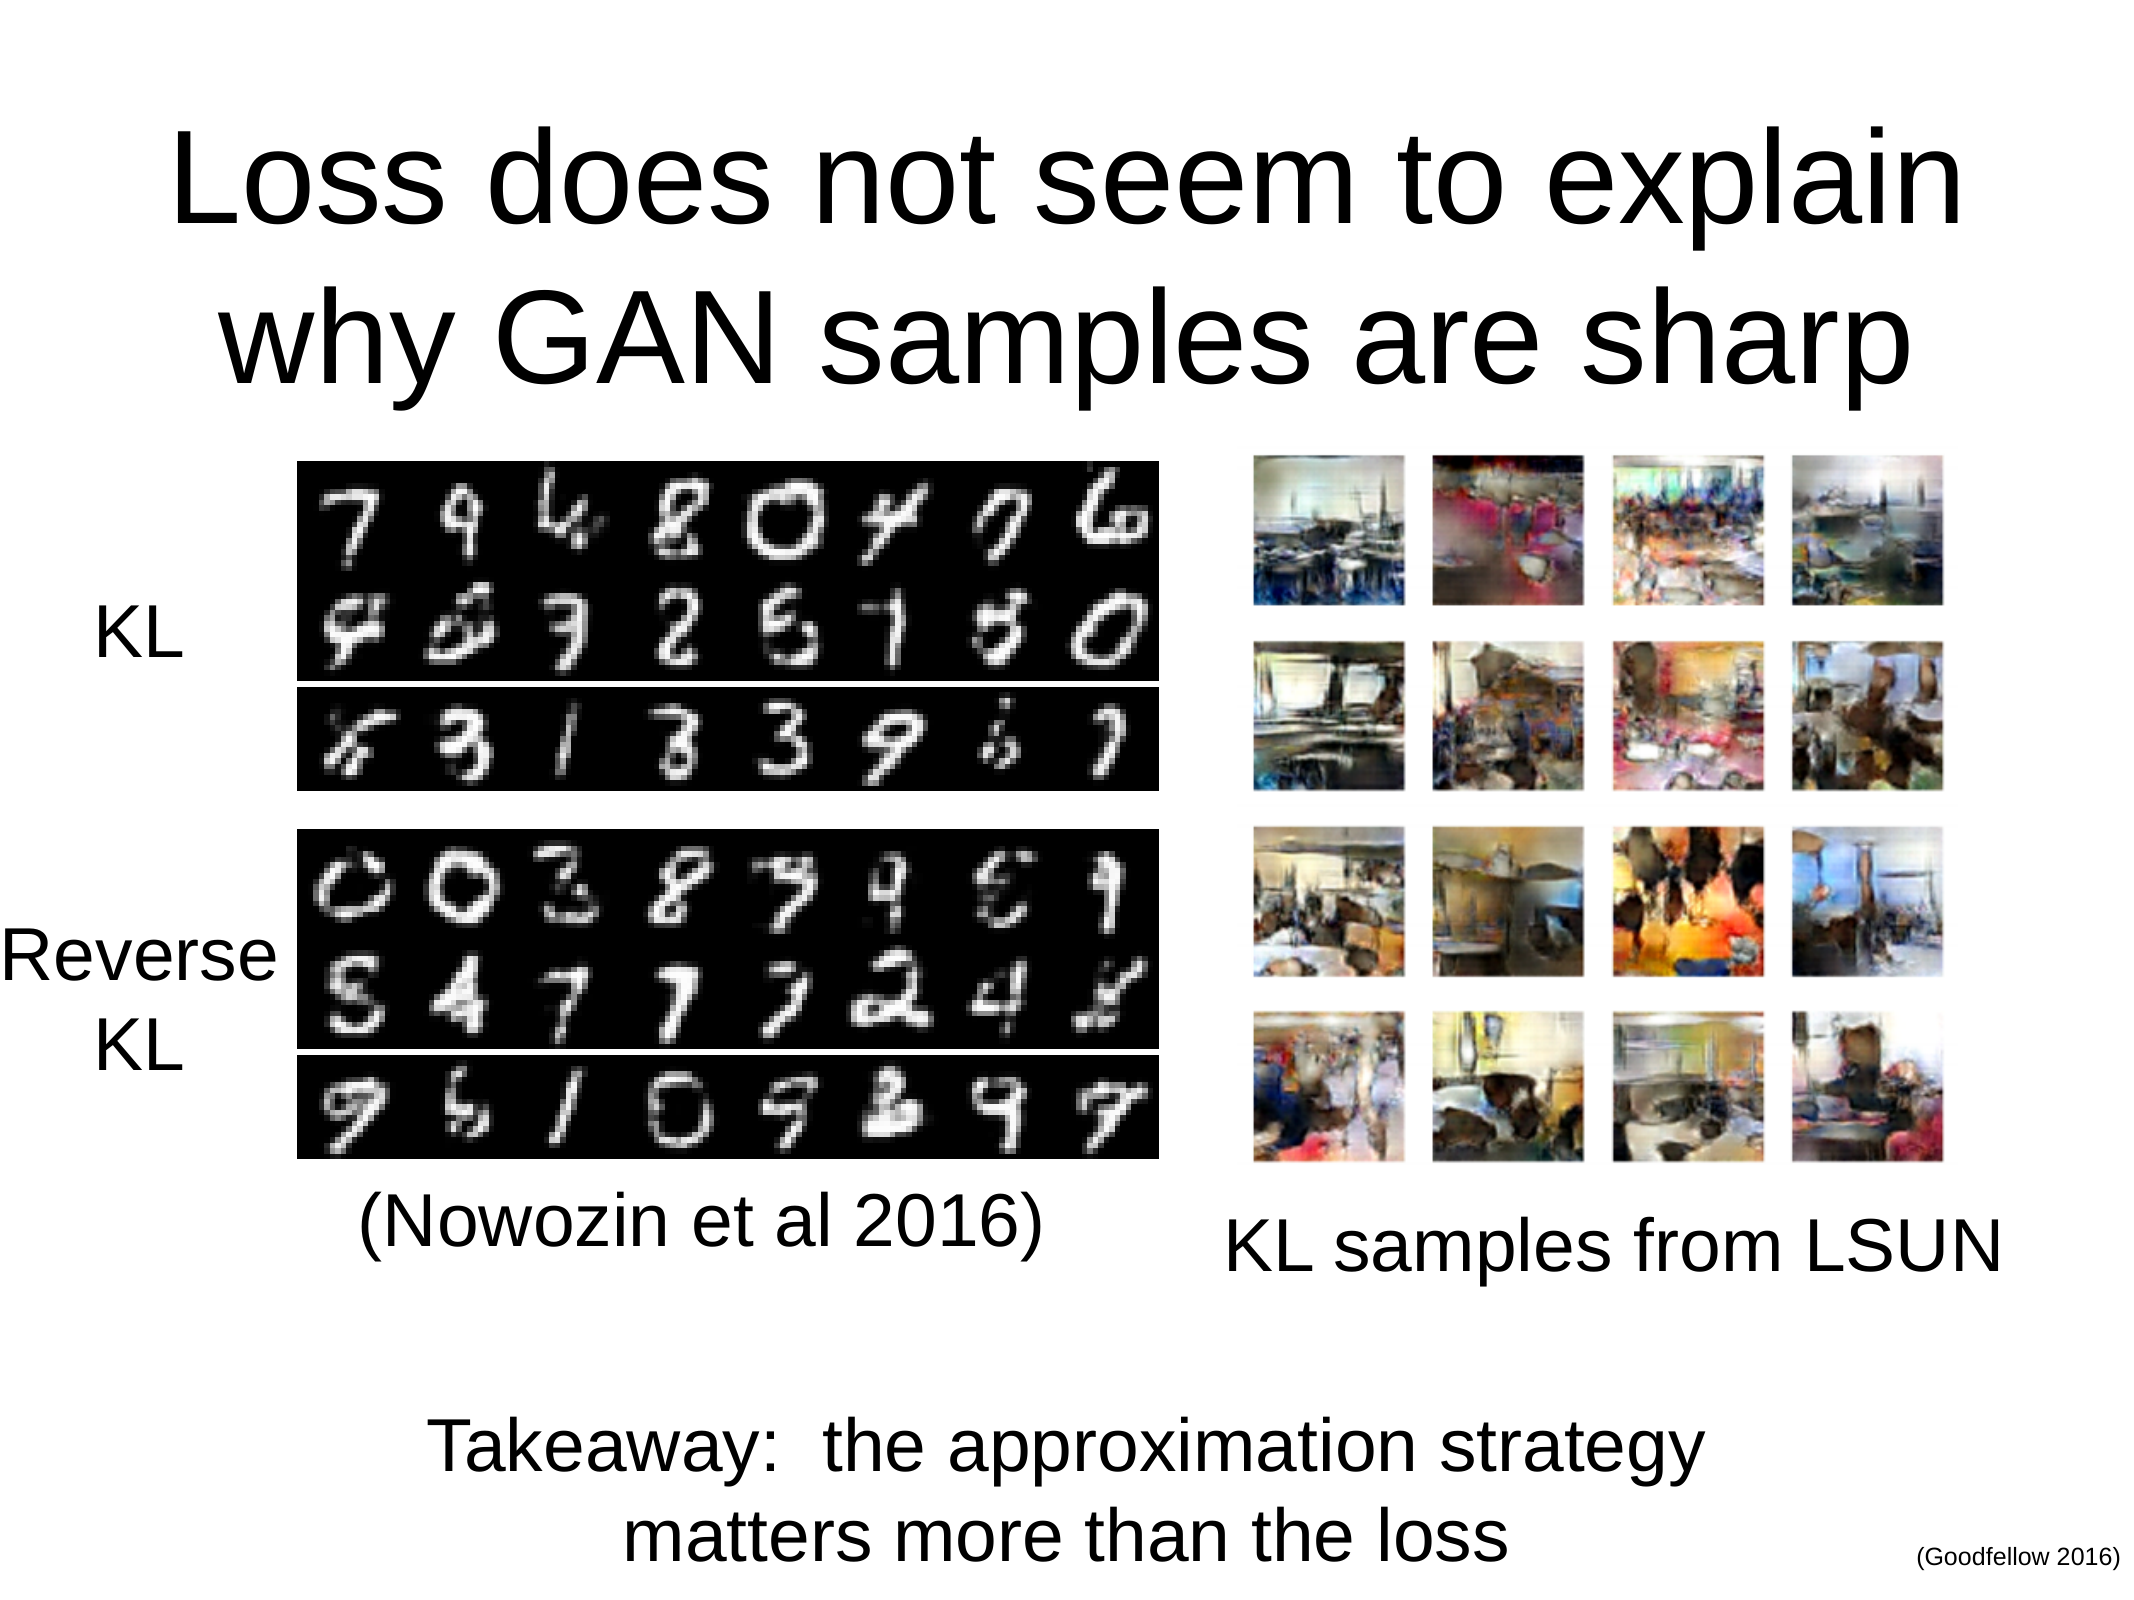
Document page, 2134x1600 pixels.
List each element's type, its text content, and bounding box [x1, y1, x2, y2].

text_box KL samples from LSUN [1215, 1188, 2014, 1295]
text_box Reverse KL [0, 897, 232, 1095]
text_box KL [85, 573, 194, 681]
picture [236, 429, 1203, 1187]
title Loss does not seem to explain why GAN samples are sharp [155, 72, 1978, 428]
text_box (Nowozin et al 2016) [349, 1193, 1055, 1270]
picture [1237, 441, 1959, 1175]
text_box Takeaway: the approximation strategy matters more than the loss [373, 1388, 1760, 1585]
